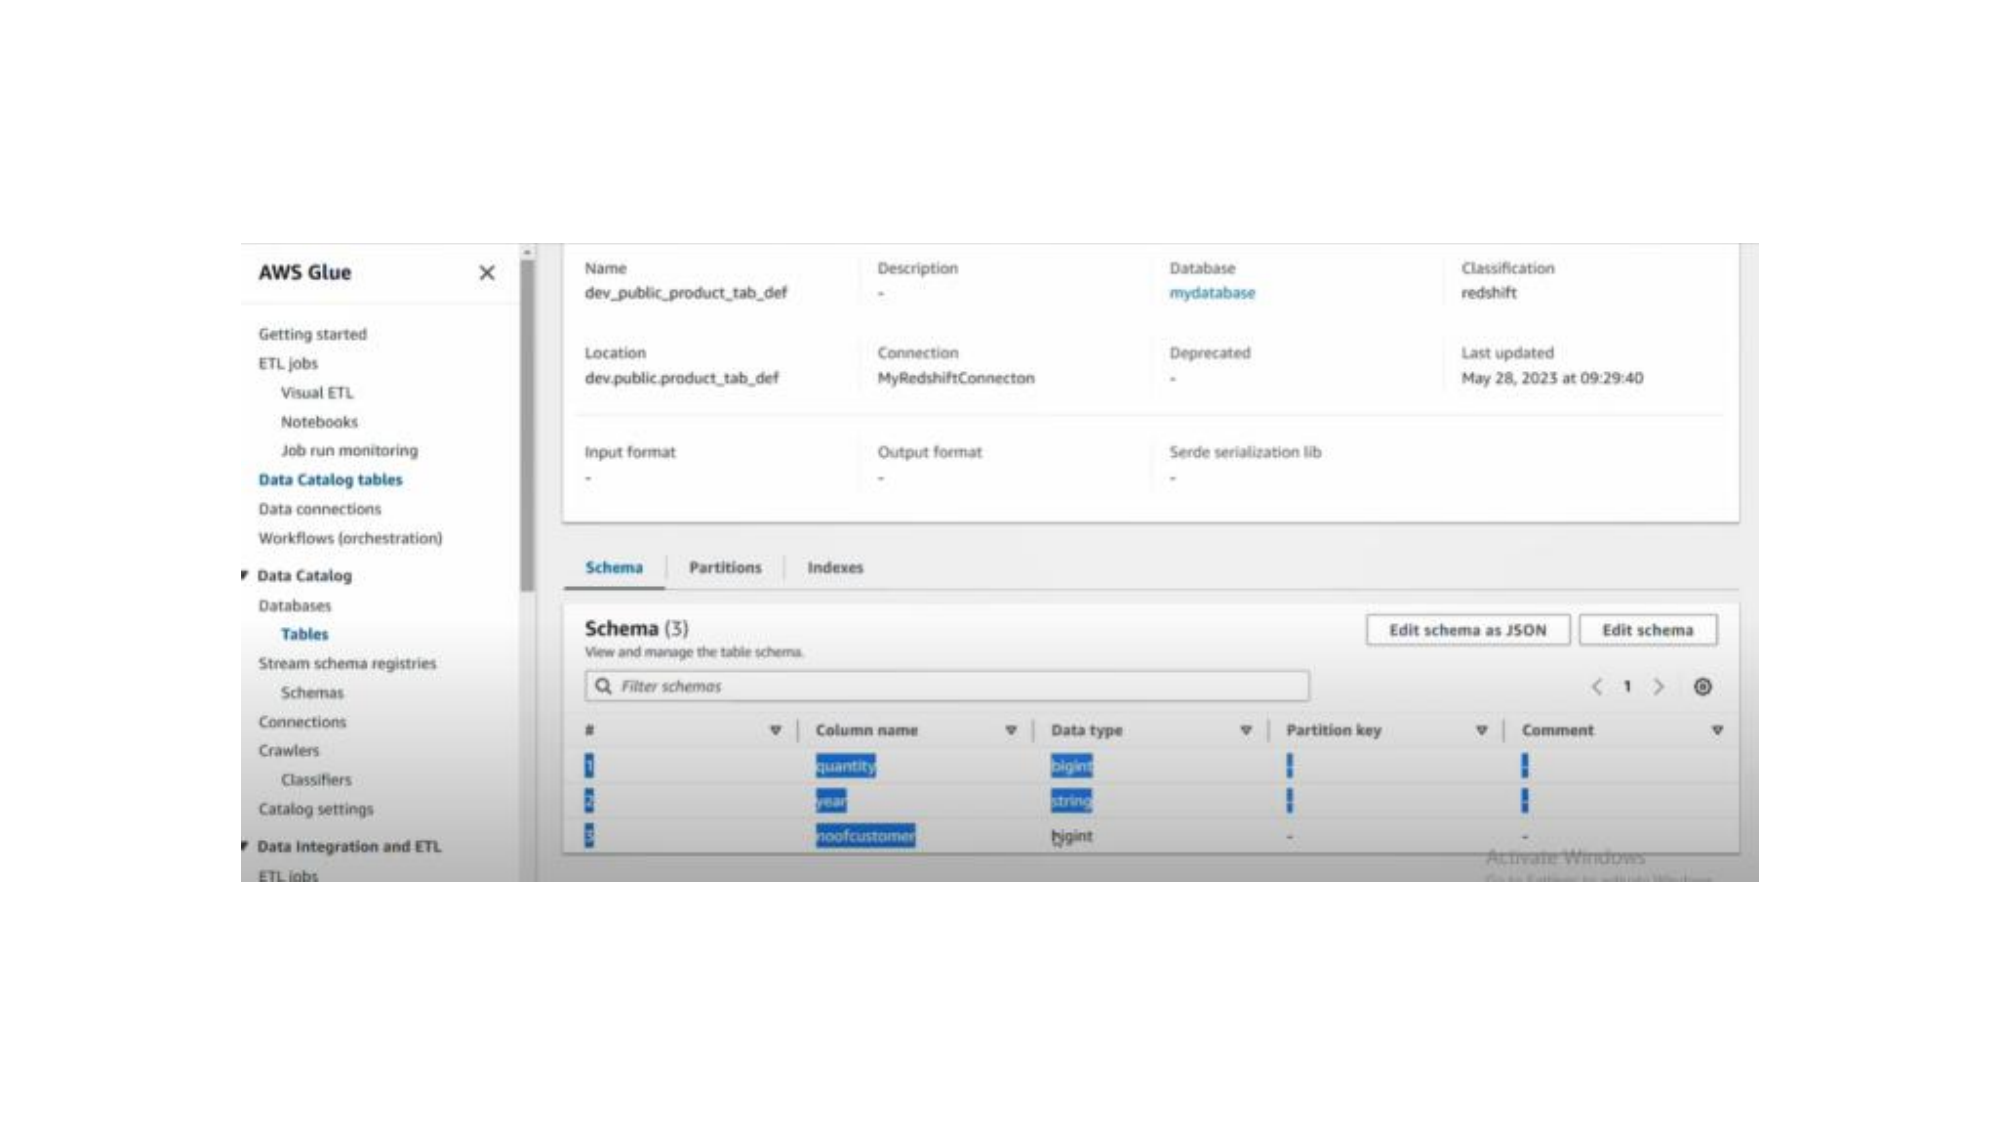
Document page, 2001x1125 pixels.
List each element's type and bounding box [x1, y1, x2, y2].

picture [241, 243, 1759, 882]
